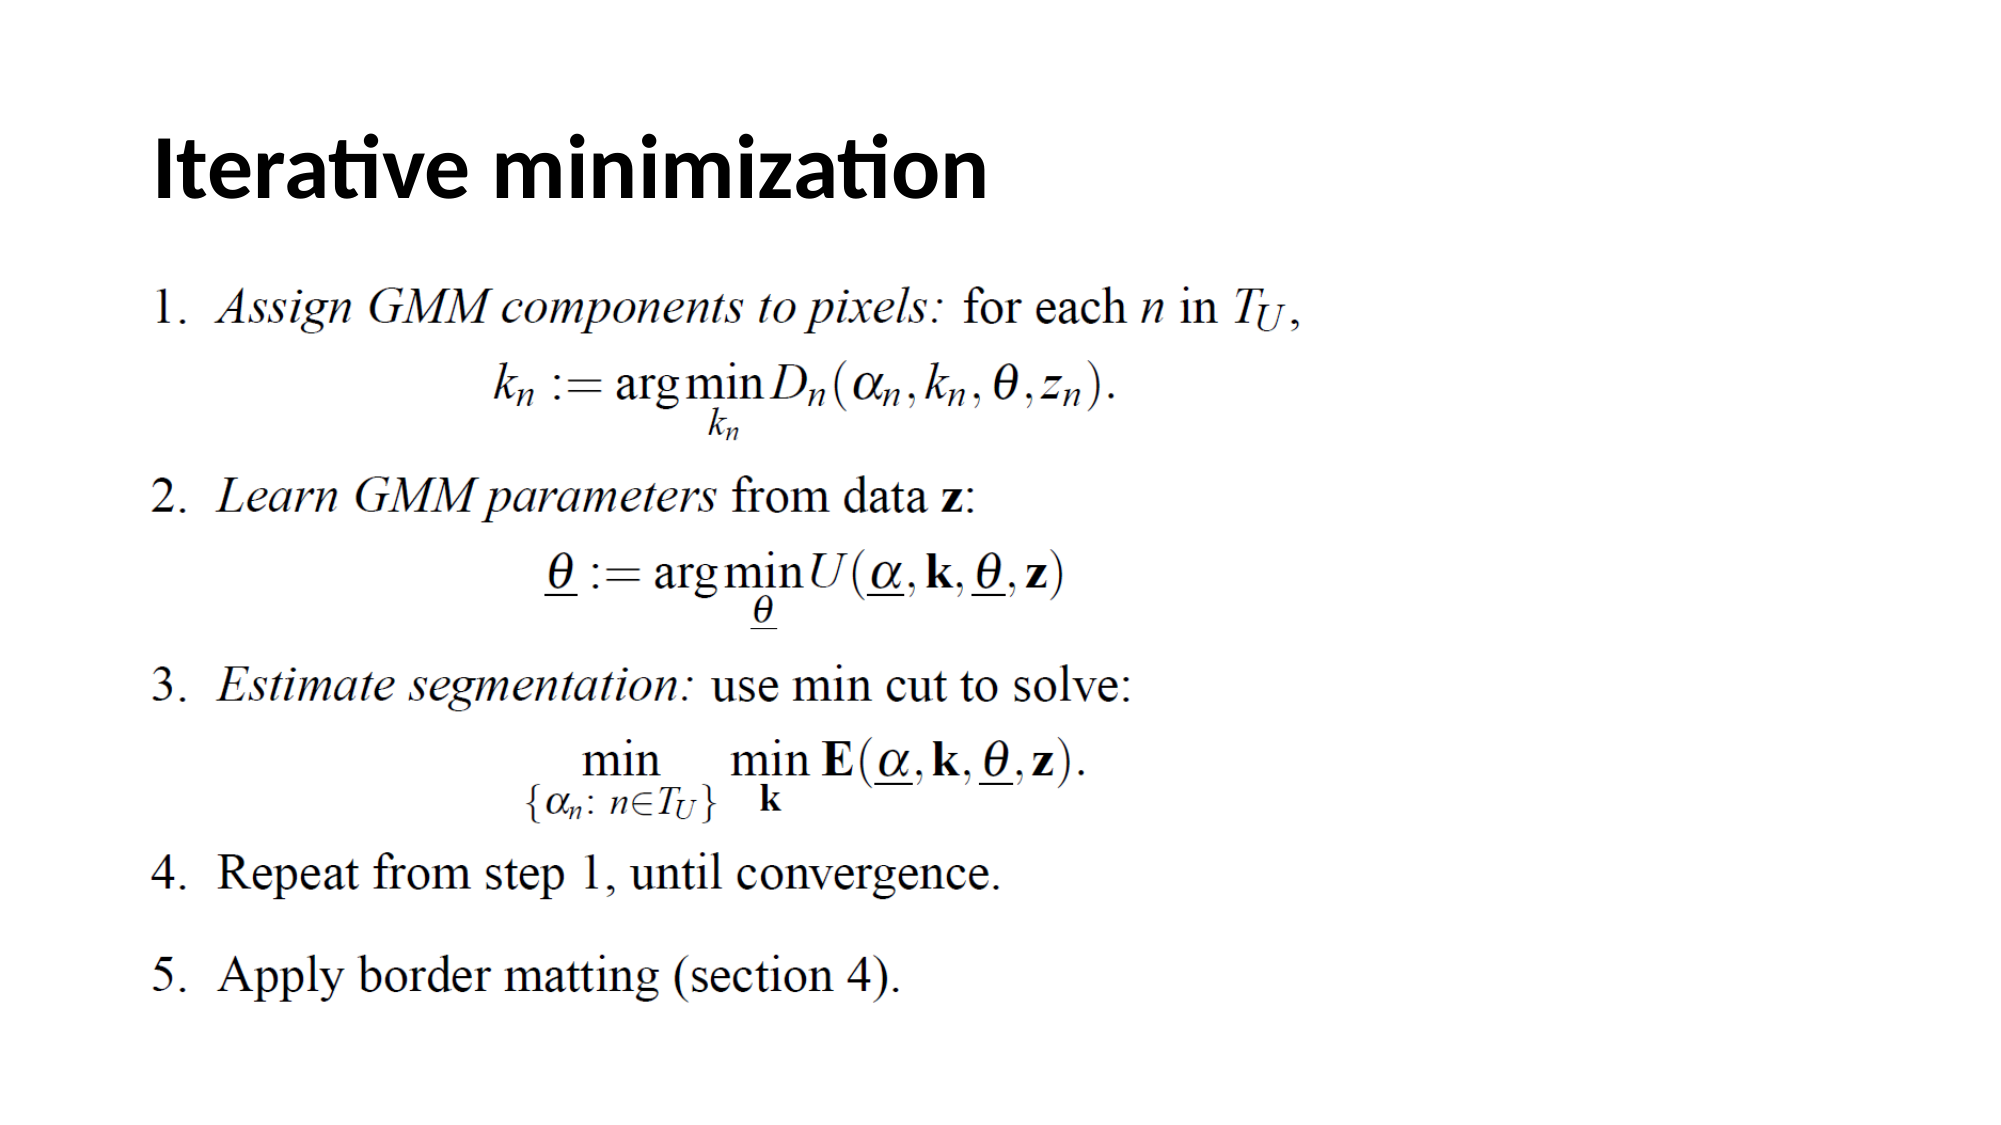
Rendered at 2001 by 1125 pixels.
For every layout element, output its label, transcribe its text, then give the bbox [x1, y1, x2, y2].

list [94, 263, 1390, 1038]
title Iterative minimization [137, 59, 1863, 278]
